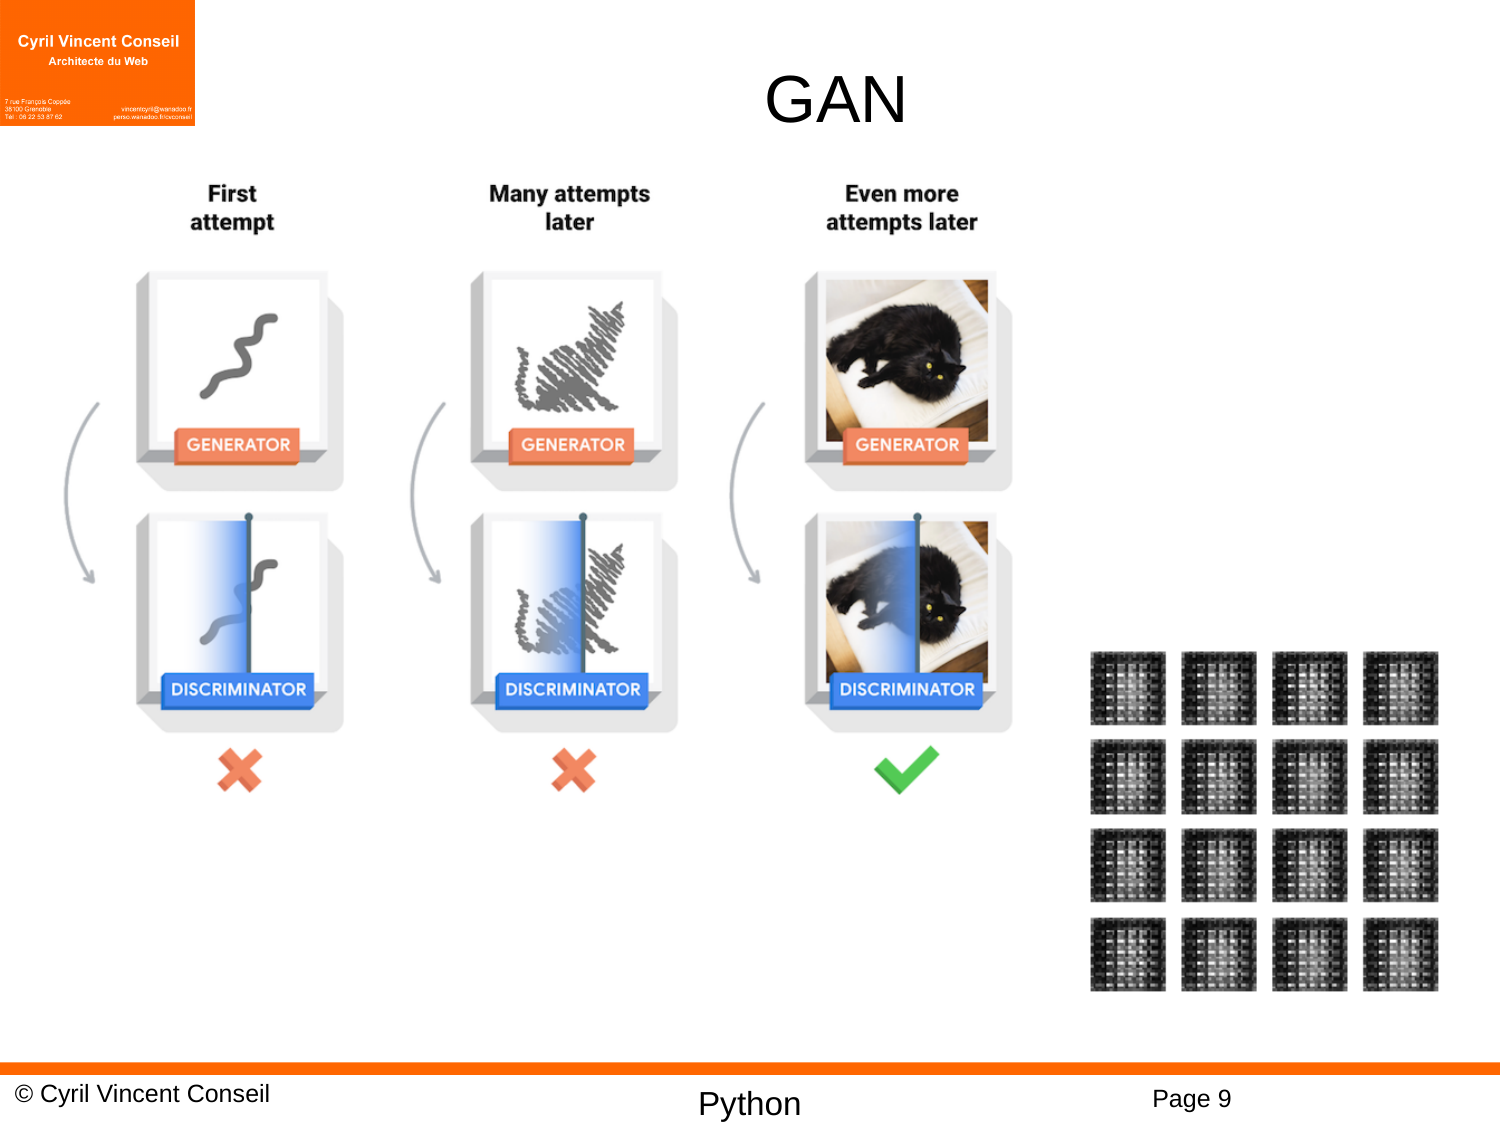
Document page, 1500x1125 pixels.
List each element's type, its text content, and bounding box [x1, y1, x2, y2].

picture [0, 0, 195, 126]
picture [0, 136, 1093, 843]
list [1032, 597, 1484, 1049]
title GAN [194, 2, 1480, 190]
